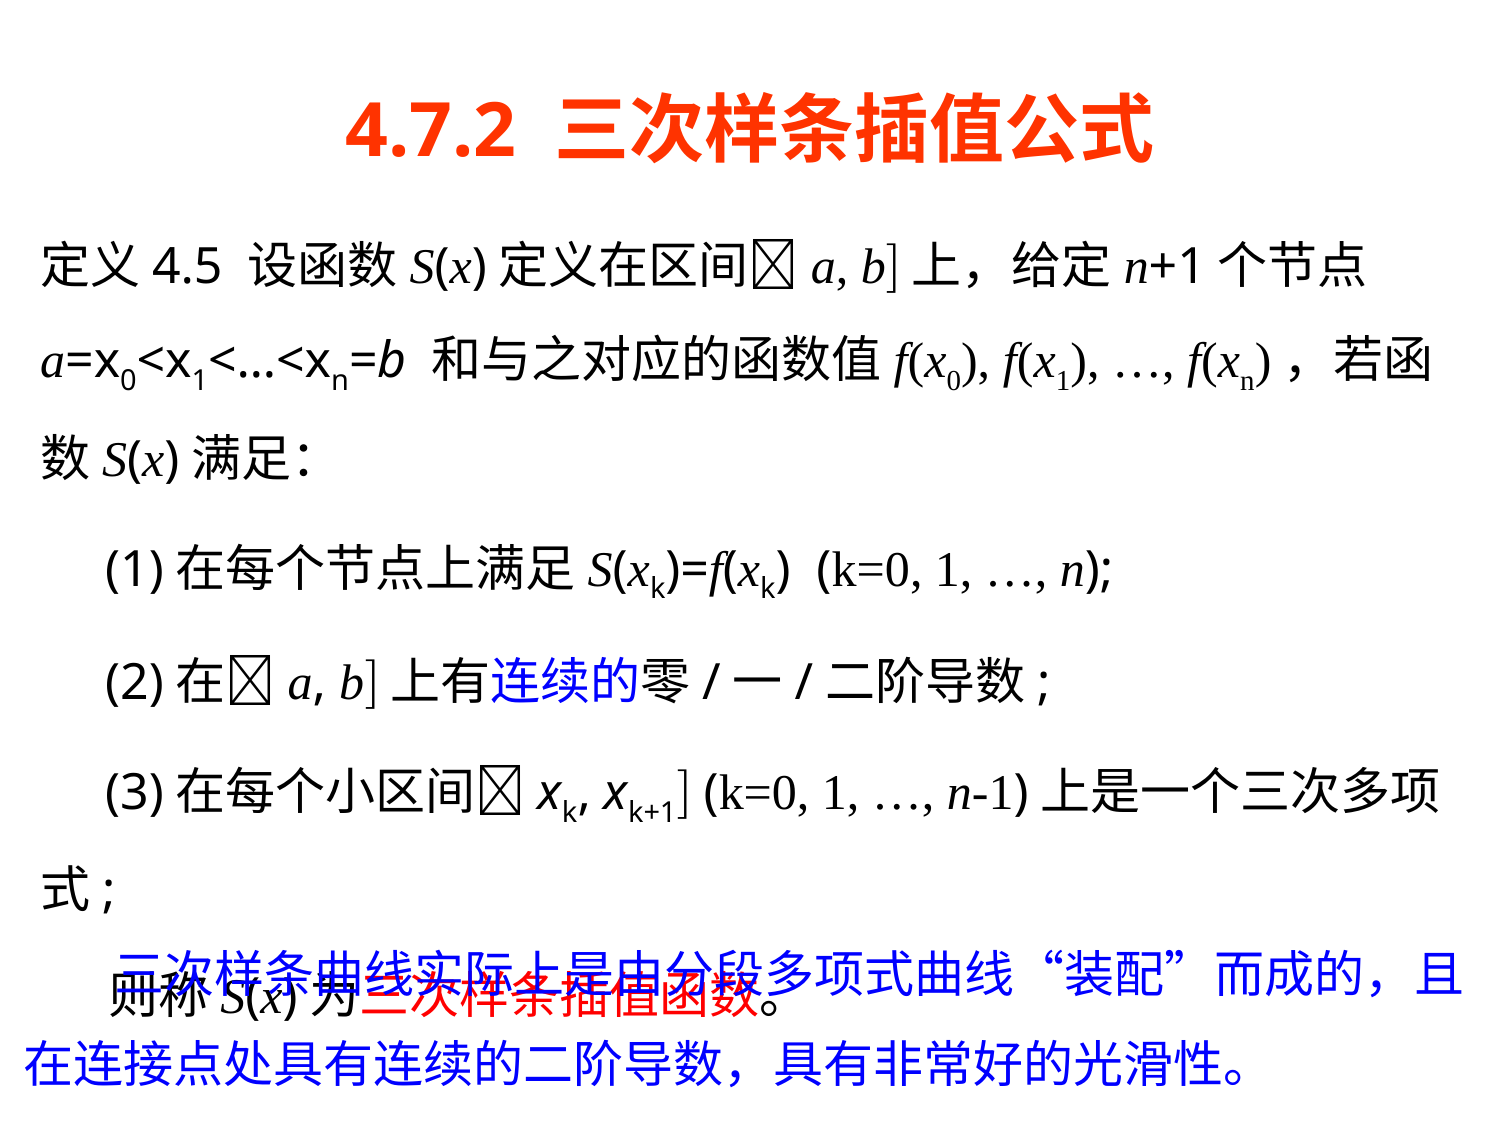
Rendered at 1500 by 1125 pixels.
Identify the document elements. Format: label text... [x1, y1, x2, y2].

title 4.7.2 三次样条插值公式 [159, 79, 1341, 186]
text_box 三次样条曲线实际上是由分段多项式曲线“装配”而成的，且在连接点处具有连续的二阶导数，具有非常好的光滑性。 [8, 905, 1492, 1100]
subtitle 定义4.5 设函数S(x)定义在区间a, b上，给定n+1个节点a=x0<x1<…<xn=b 和与之对应的函数值f(x0), f(x1), …, f(xn)，若函数S(x)满足： (1)在每个节点上满足S(xk)=f(xk) (k=0, 1, …, n); (2)在a, b上有连续的零/一/二阶导数; (3)在每个小区间xk, xk+1 (k=0, 1, …, n-1)上是一个三次多项式; 则称S(x)为三次样条插值函数。 [25, 196, 1475, 905]
